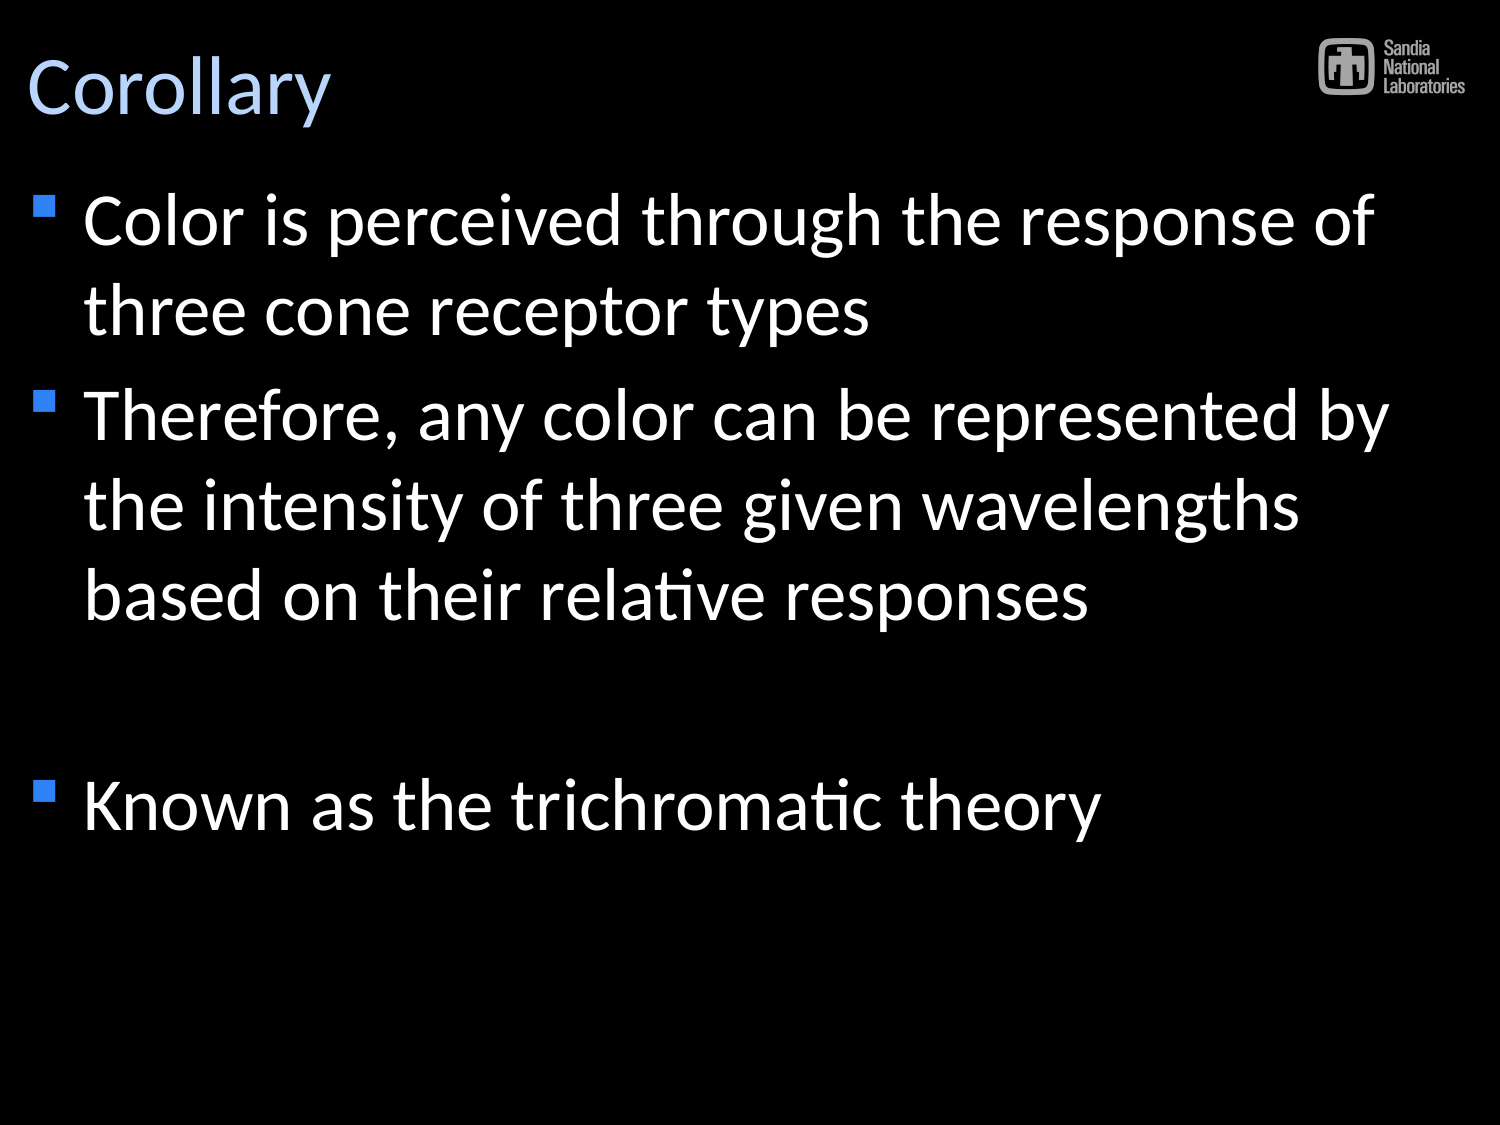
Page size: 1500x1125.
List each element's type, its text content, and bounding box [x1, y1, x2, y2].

list Color is perceived through the response of three cone receptor types Therefore, any color can be represented by the intensity of three given wavelengths based on their relative responses Known as the trichromatic theory [12, 162, 1488, 1059]
picture [1338, 37, 1467, 96]
title Corollary [12, 0, 1338, 162]
